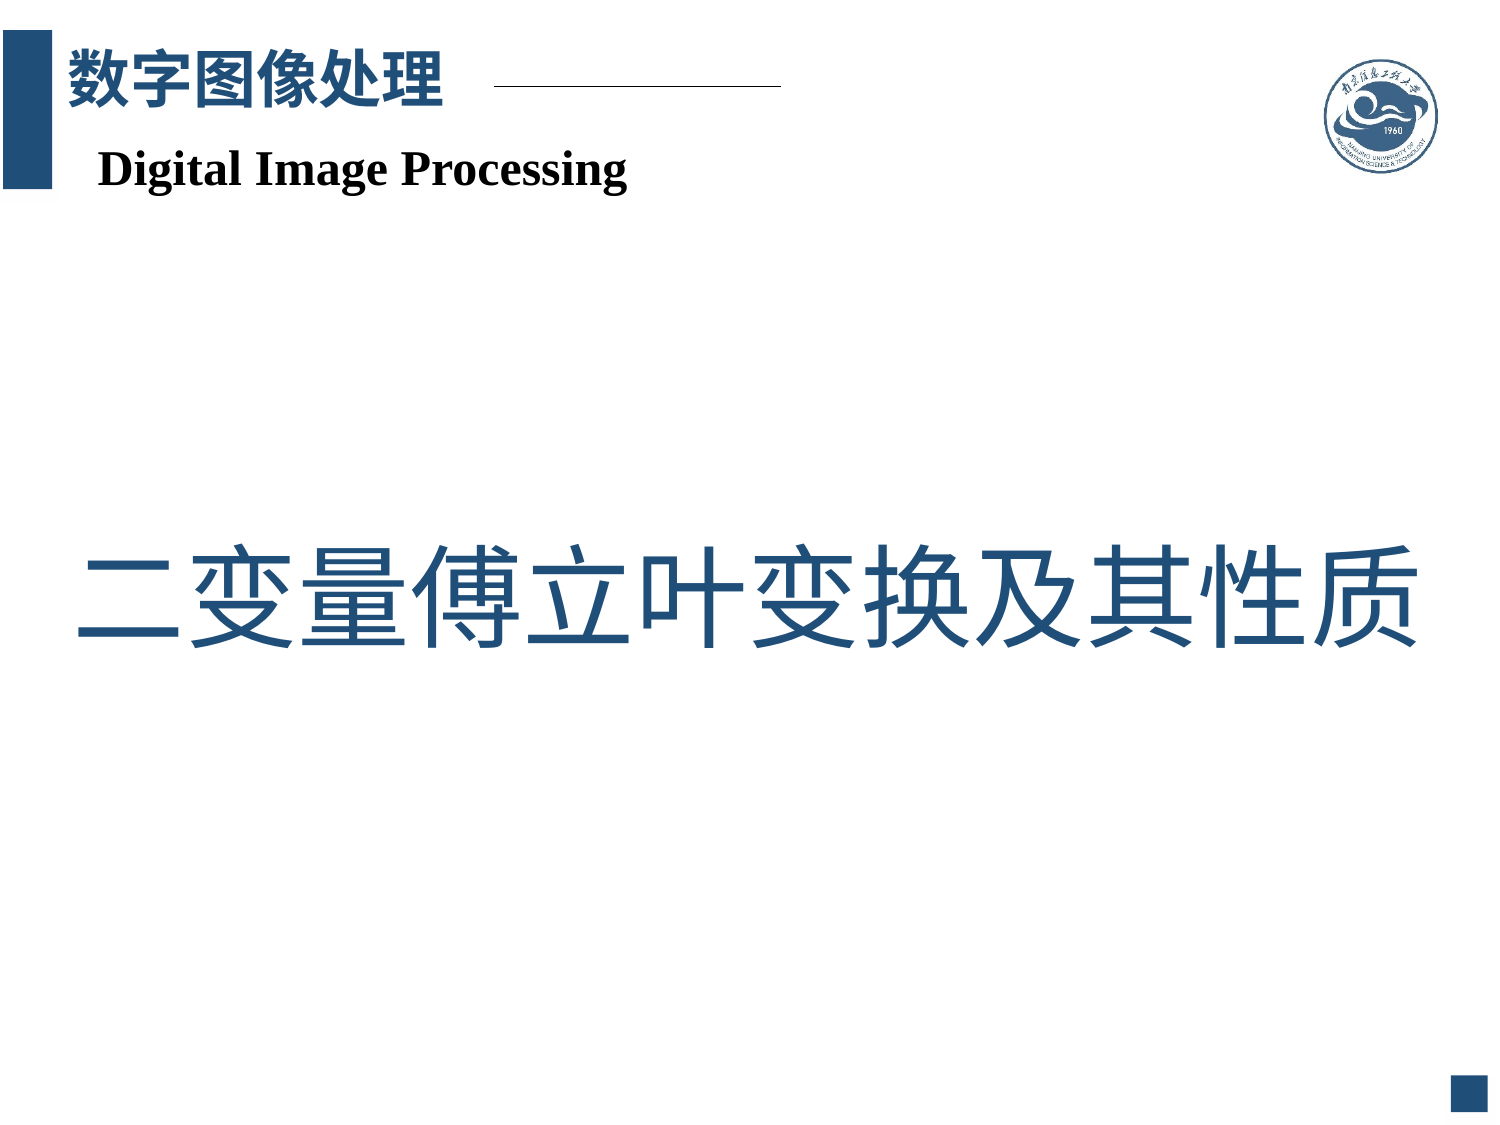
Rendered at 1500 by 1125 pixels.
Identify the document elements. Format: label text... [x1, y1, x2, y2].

text_box 数字图像处理 [52, 16, 501, 148]
text_box 二变量傅立叶变换及其性质 [57, 519, 1438, 670]
text_box [1450, 1074, 1489, 1113]
text_box [2, 29, 53, 190]
picture [1308, 44, 1452, 185]
text_box Digital Image Processing [82, 102, 759, 236]
